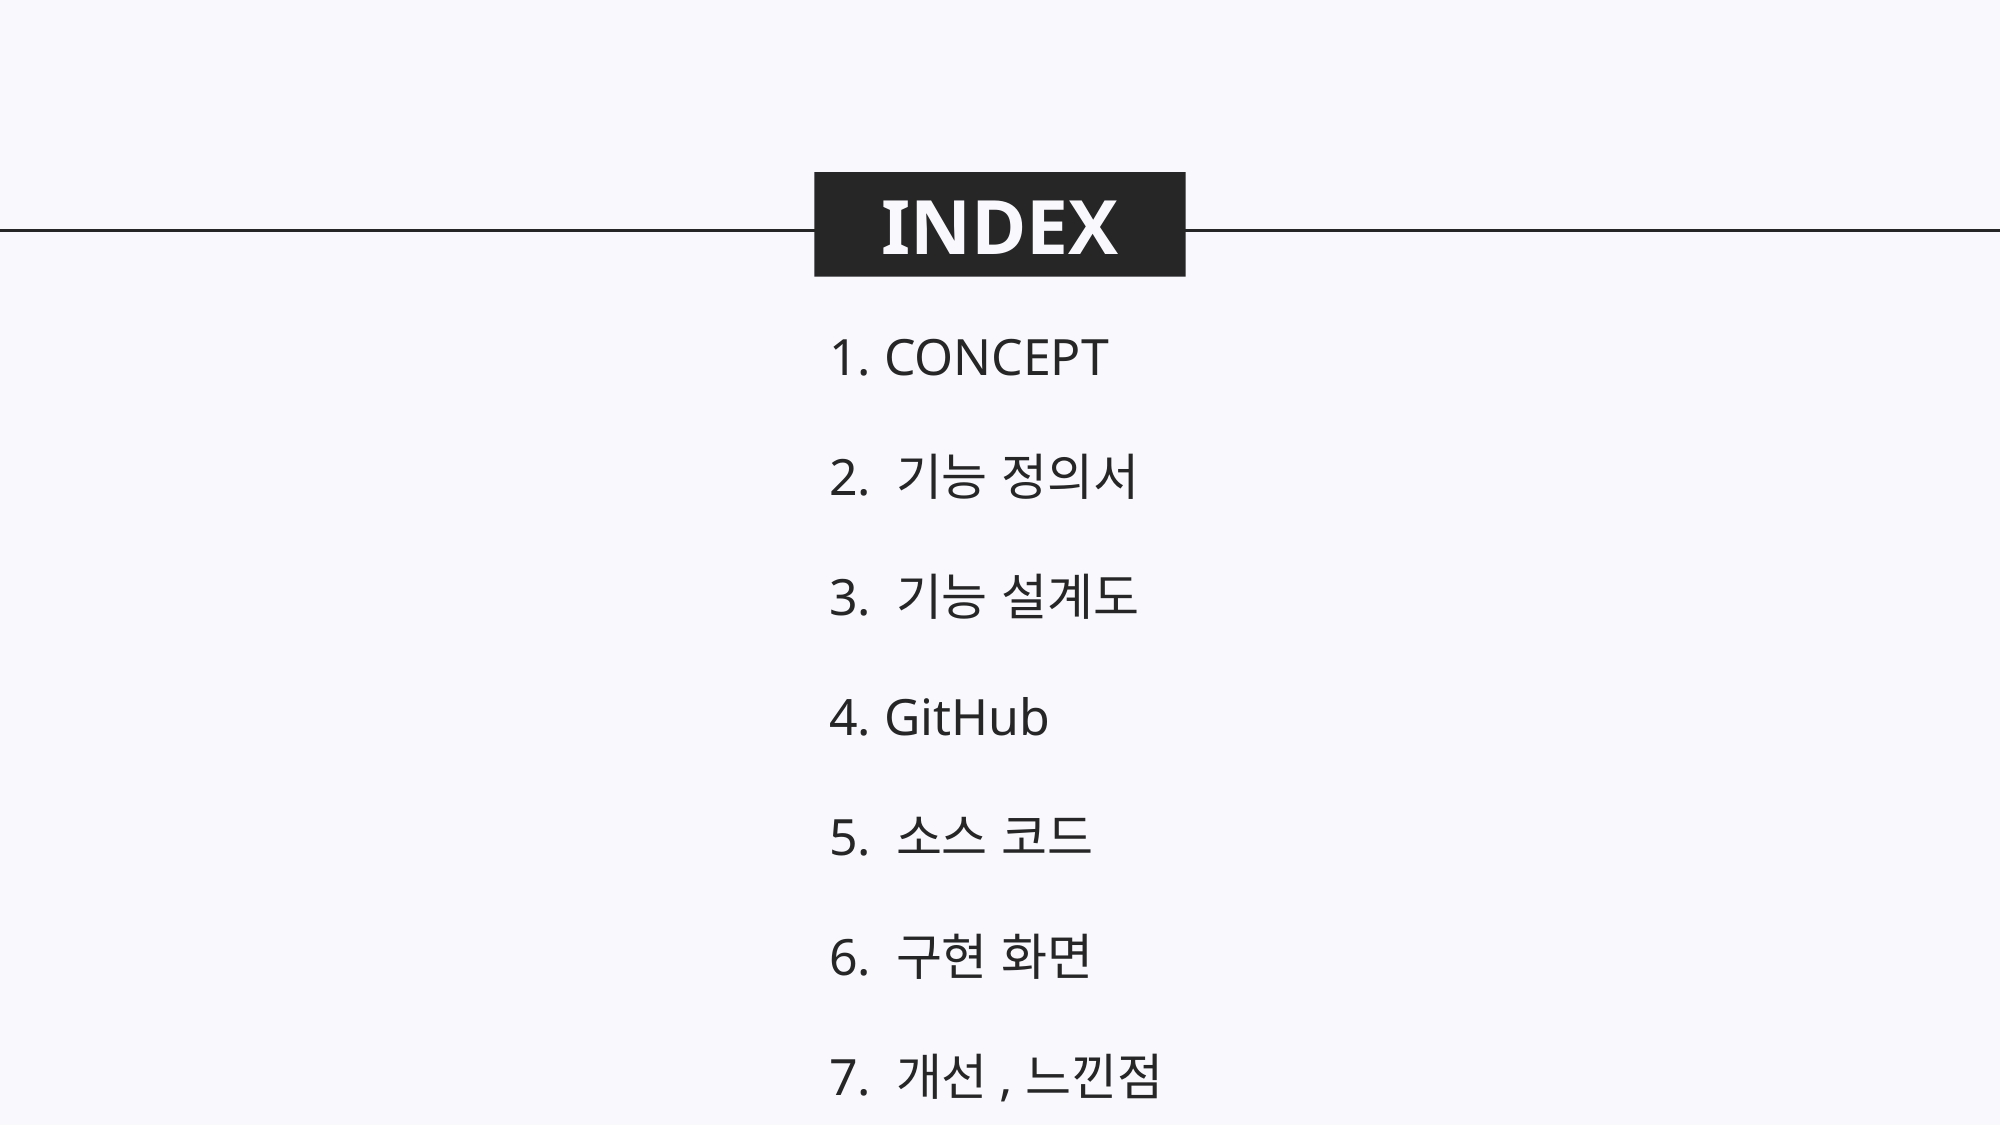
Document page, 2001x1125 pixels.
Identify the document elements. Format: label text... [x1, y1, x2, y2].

text_box 1. CONCEPT 2. 기능 정의서 3. 기능 설계도 4. GitHub 5. 소스 코드 6. 구현 화면 7. 개선,느낀점 [814, 258, 1252, 1113]
text_box INDEX [814, 172, 1186, 258]
